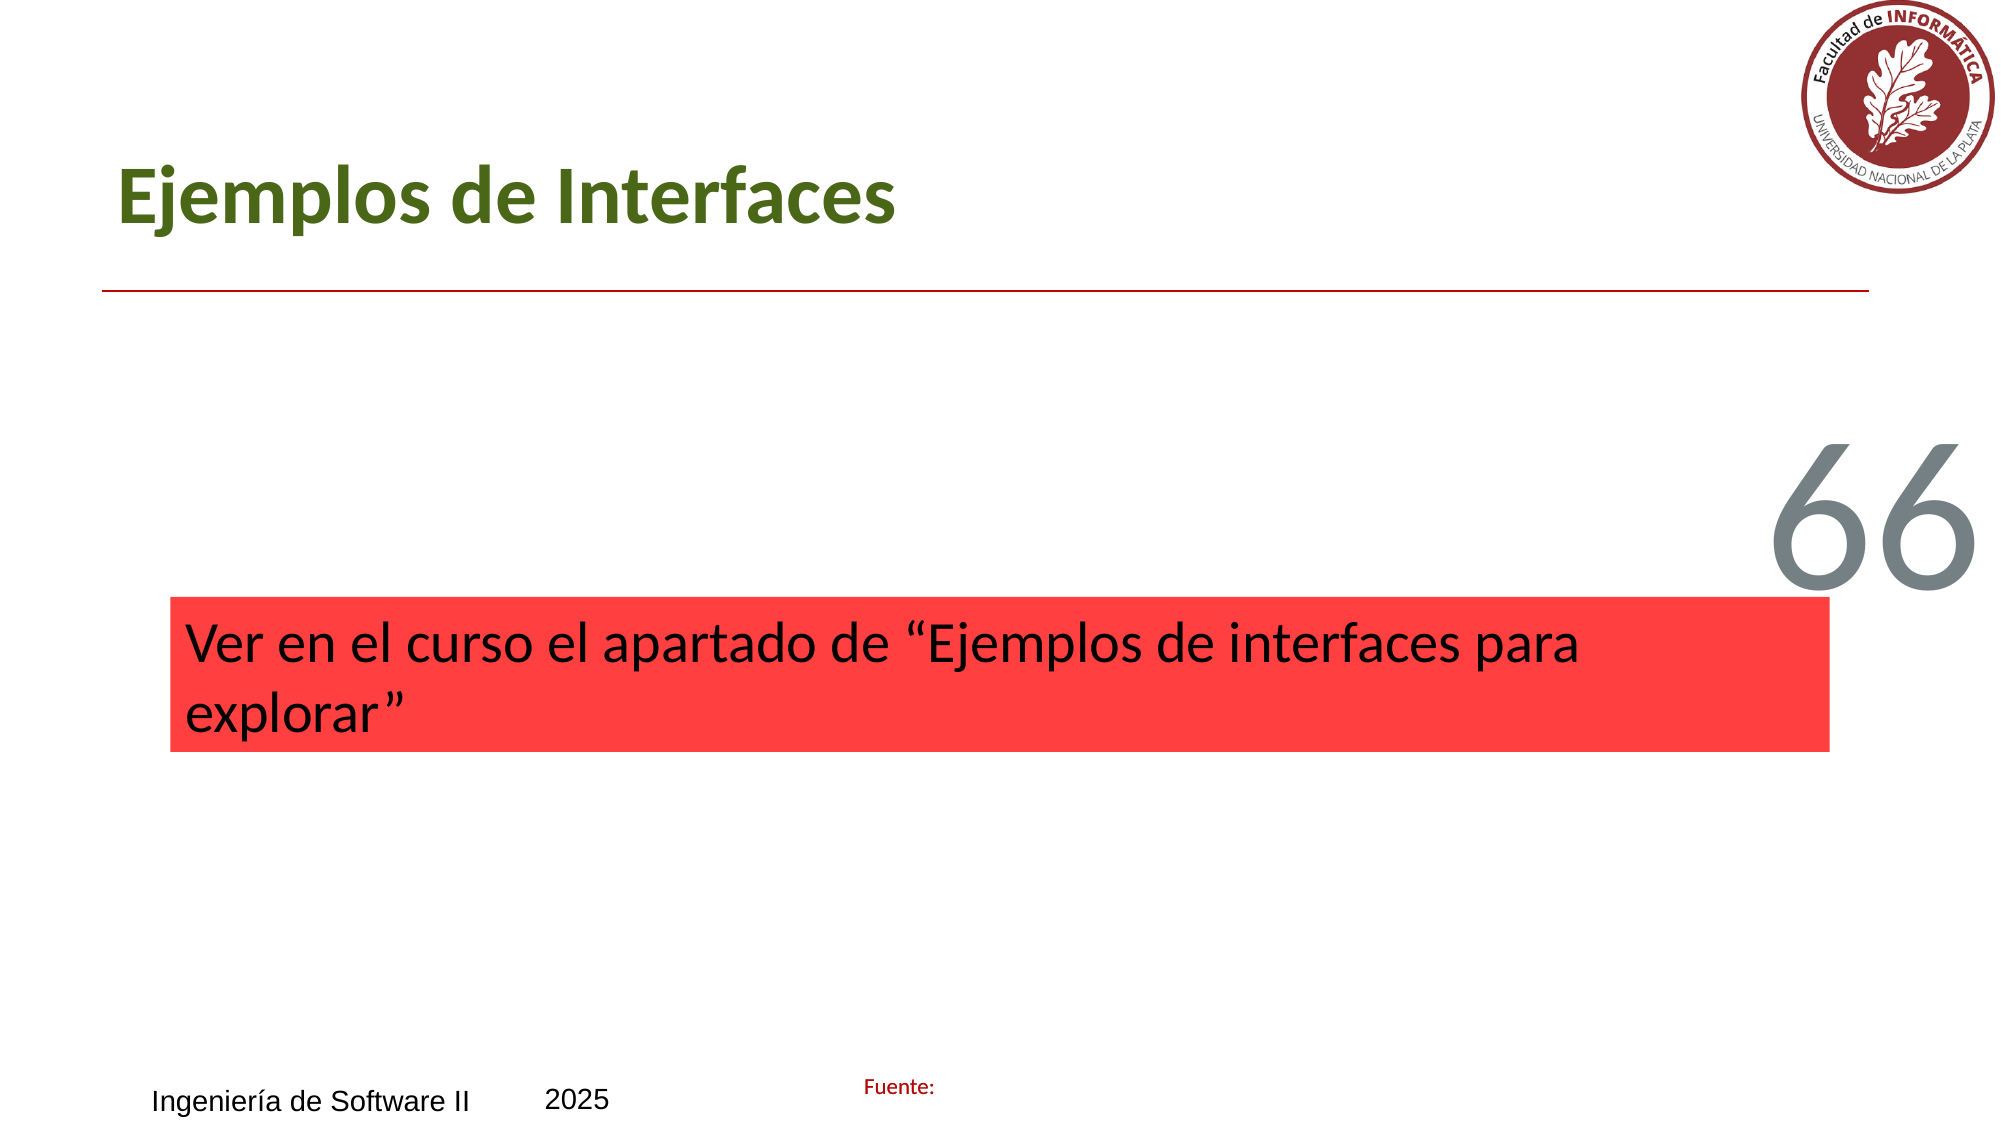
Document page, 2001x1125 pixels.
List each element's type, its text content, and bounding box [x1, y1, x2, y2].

slide_number 66 [1517, 467, 1998, 640]
text_box Ver en el curso el apartado de “Ejemplos de interfaces para explorar” [170, 596, 1830, 752]
picture [1801, 0, 2000, 195]
title Ejemplos de Interfaces [102, 105, 1747, 291]
